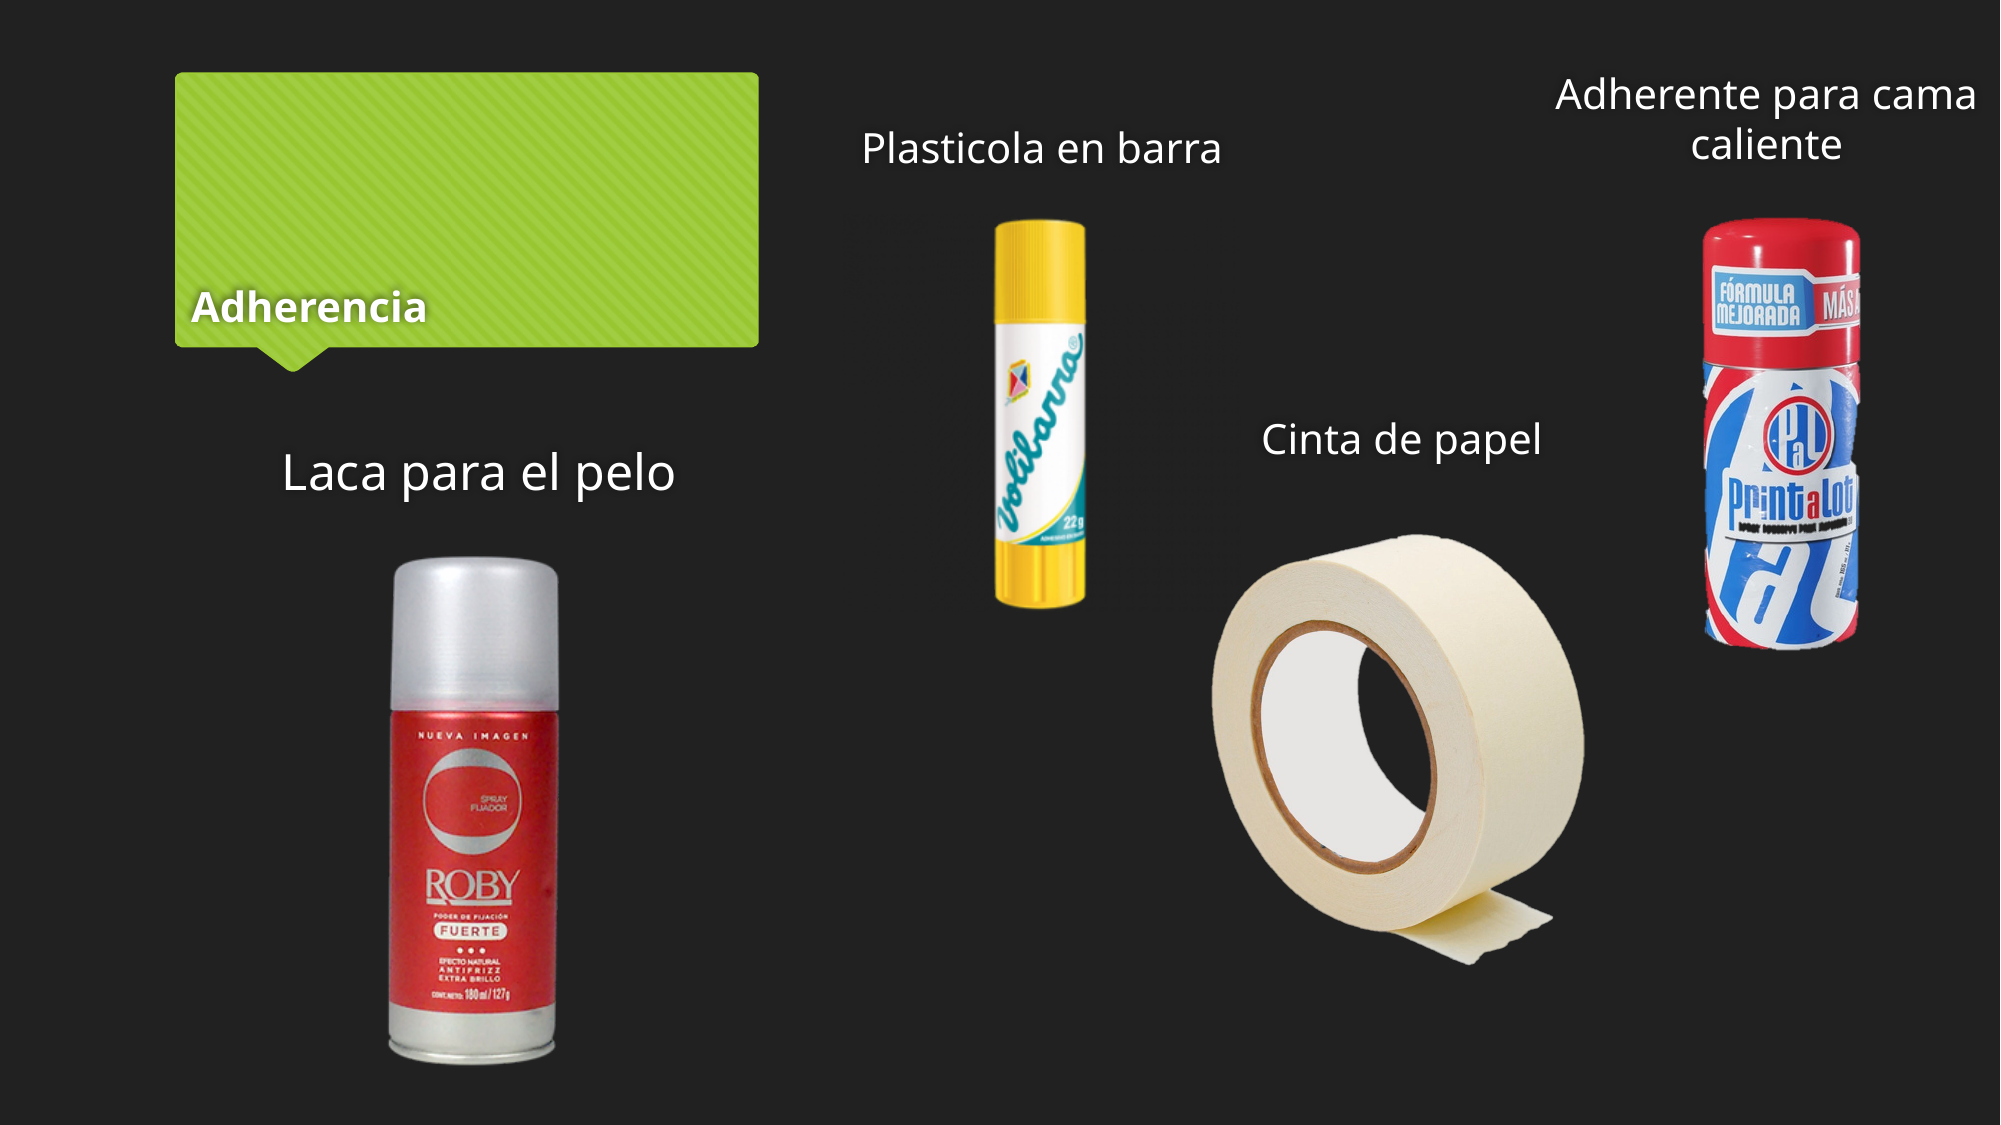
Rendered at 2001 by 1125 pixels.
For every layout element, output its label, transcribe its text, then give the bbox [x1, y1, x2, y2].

title Adherencia [176, 73, 758, 339]
text_box Plasticola en barra [808, 85, 1276, 180]
picture [332, 506, 602, 1112]
text_box Cinta de papel [1242, 375, 1636, 471]
picture [842, 193, 1899, 1011]
text_box Adherente para cama caliente [1533, 80, 2000, 176]
text_box Laca para el pelo [266, 428, 782, 513]
